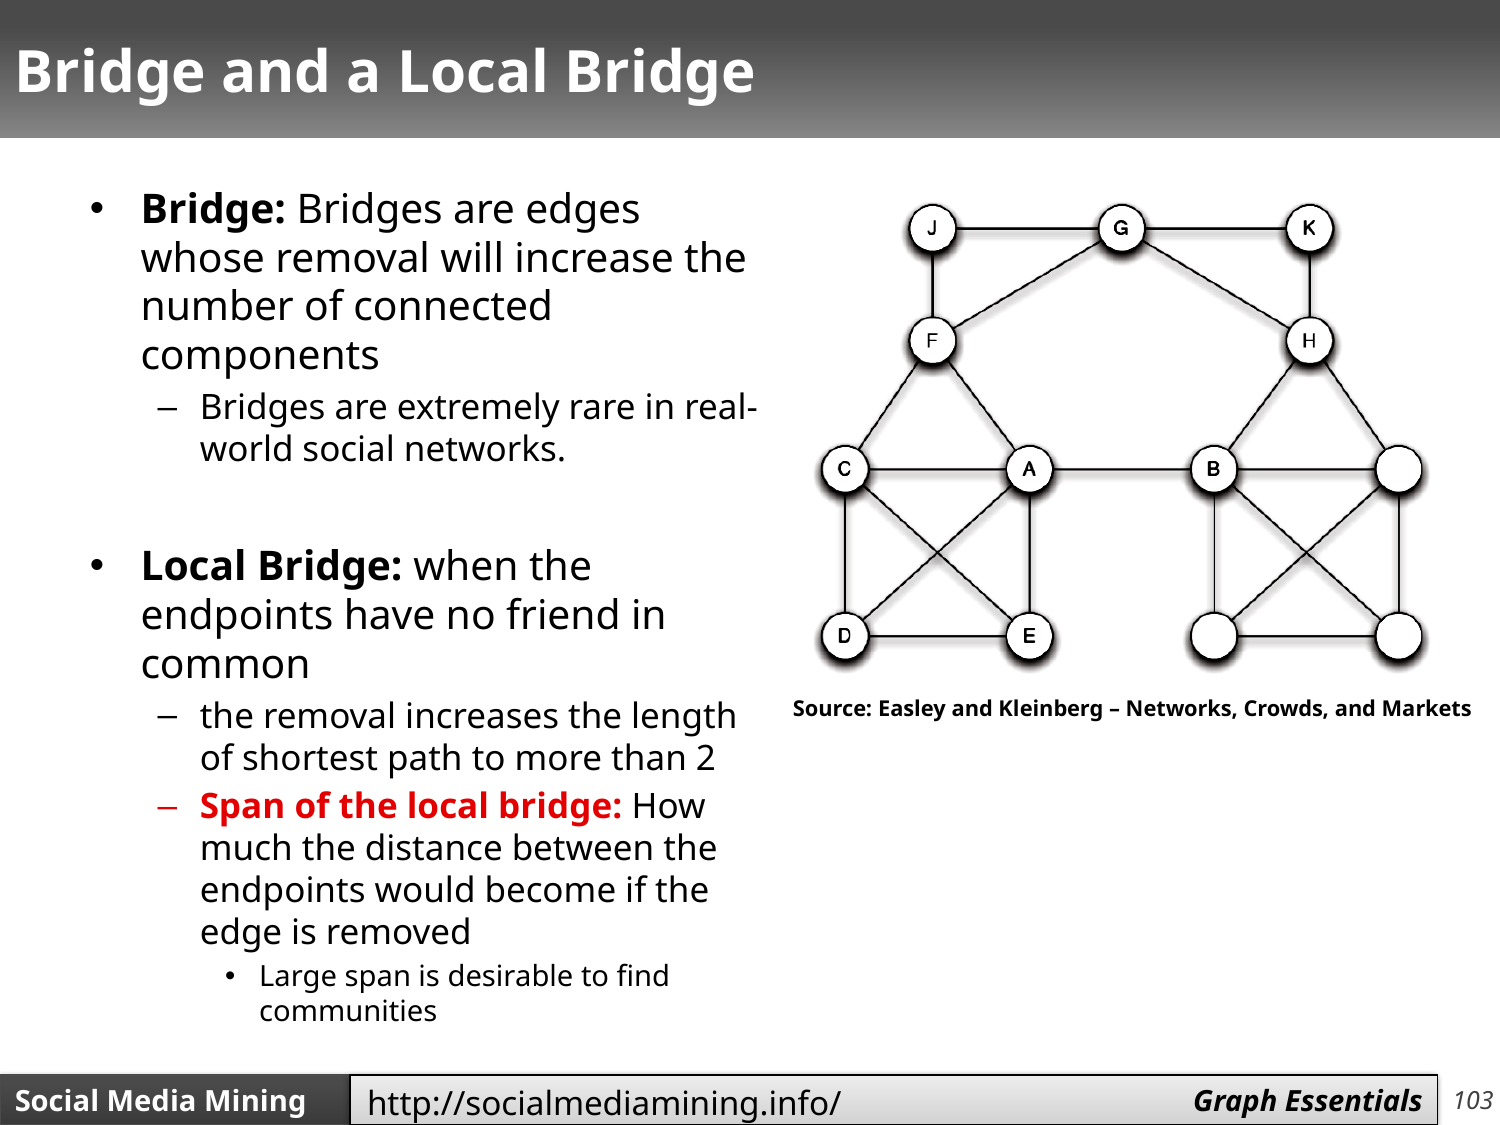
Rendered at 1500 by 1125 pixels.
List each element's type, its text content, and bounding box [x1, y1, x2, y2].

text_box Source: Easley and Kleinberg – Networks, Crowds, and Markets [778, 687, 1500, 1125]
title Bridge and a Local Bridge [0, 0, 1500, 138]
list Bridge: Bridges are edges whose removal will increase the number of connected components Bridges are extremely rare in real-world social networks. Local Bridge: when the endpoints have no friend in common the removal increases the length of shortest path to more than 2 Span of the local bridge: How much the distance between the endpoints would become if the edge is removed Large span is desirable to find communities [75, 174, 778, 1048]
picture [777, 174, 1450, 688]
